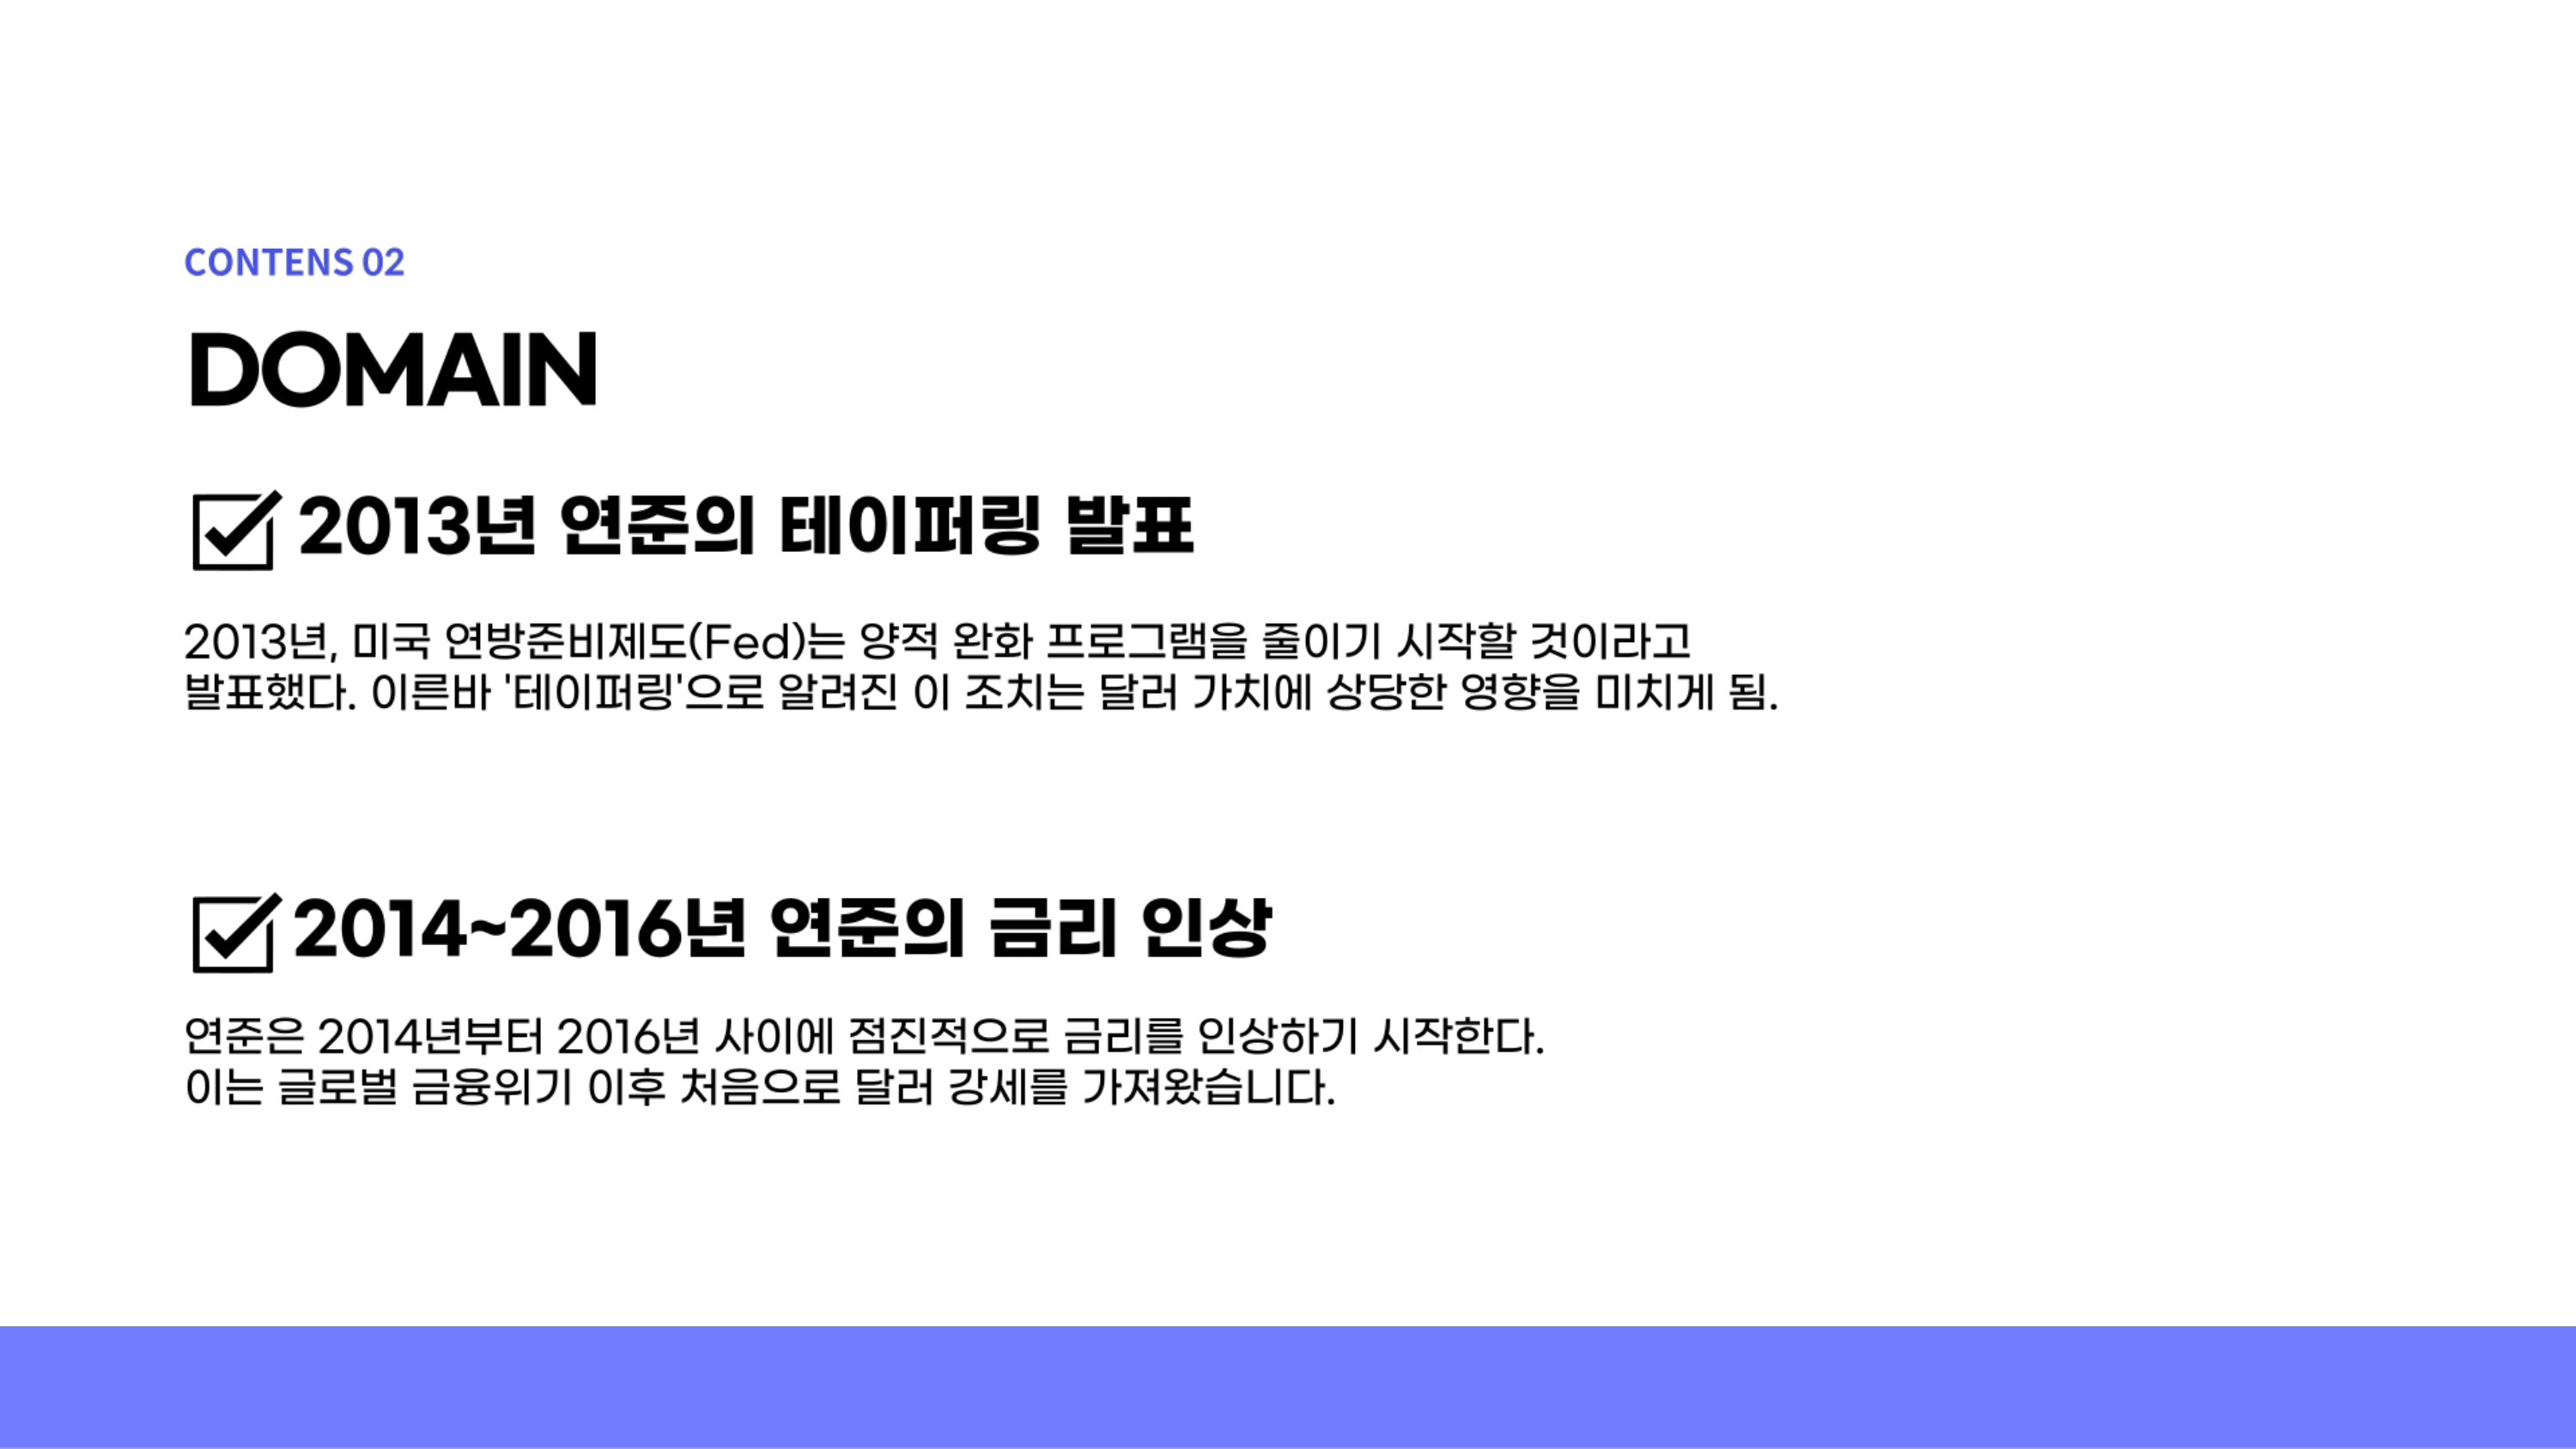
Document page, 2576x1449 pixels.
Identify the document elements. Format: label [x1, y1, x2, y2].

picture [169, 849, 1600, 1158]
picture [0, 1326, 2576, 1449]
picture [151, 223, 1821, 762]
